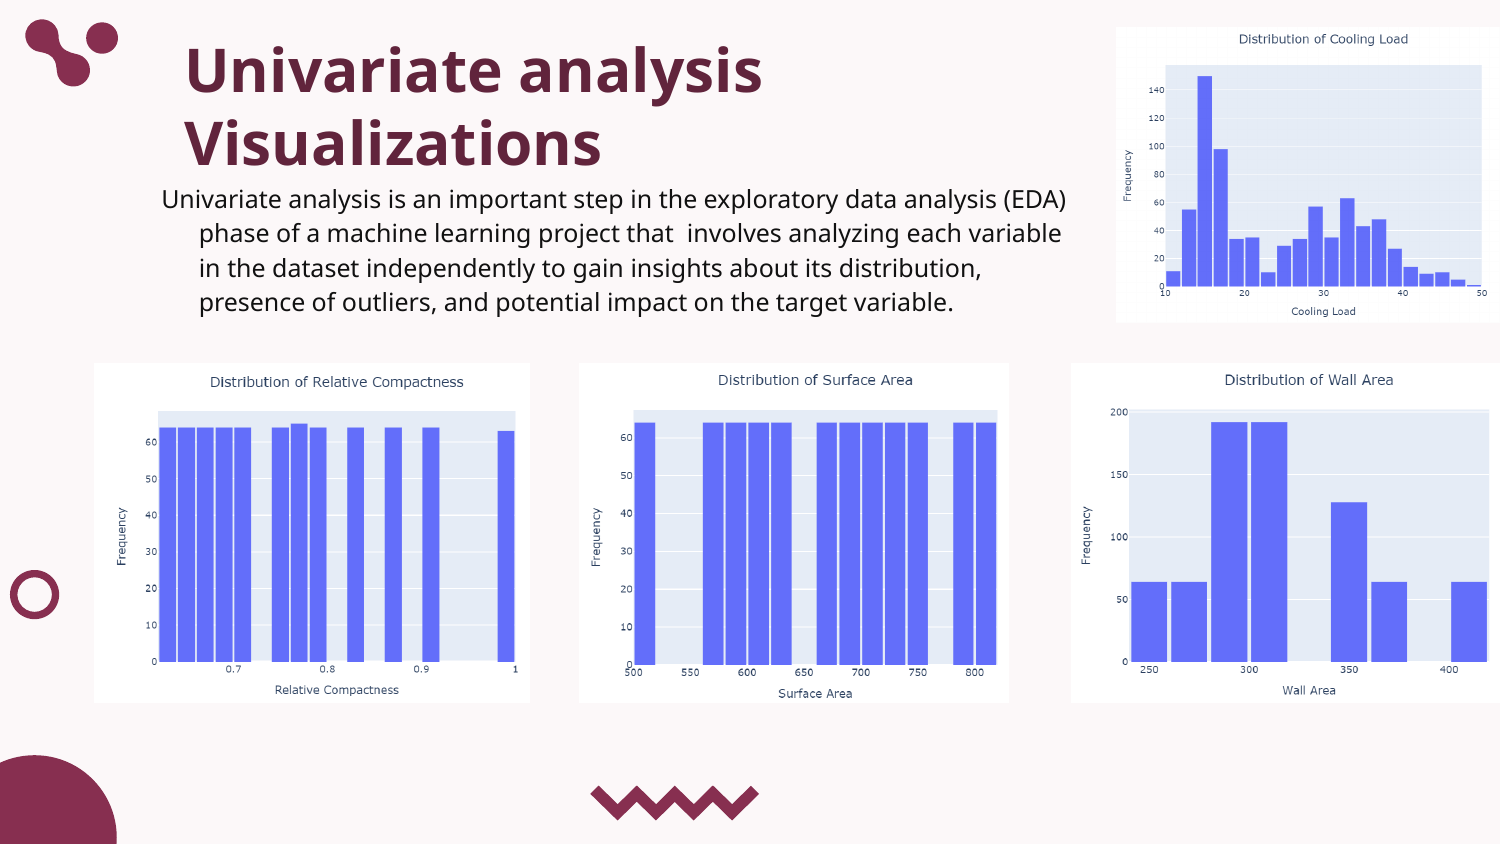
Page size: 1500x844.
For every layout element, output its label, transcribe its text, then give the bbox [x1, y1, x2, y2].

list Univariate analysis is an important step in the exploratory data analysis (EDA) phase of a machine learning project that involves analyzing each variable in the dataset independently to gain insights about its distribution, presence of outliers, and potential impact on the target variable. [108, 163, 1086, 823]
title Univariate analysis Visualizations [169, 17, 900, 121]
picture [1116, 27, 1500, 324]
picture [1071, 363, 1500, 703]
picture [579, 363, 1009, 703]
picture [94, 363, 530, 703]
